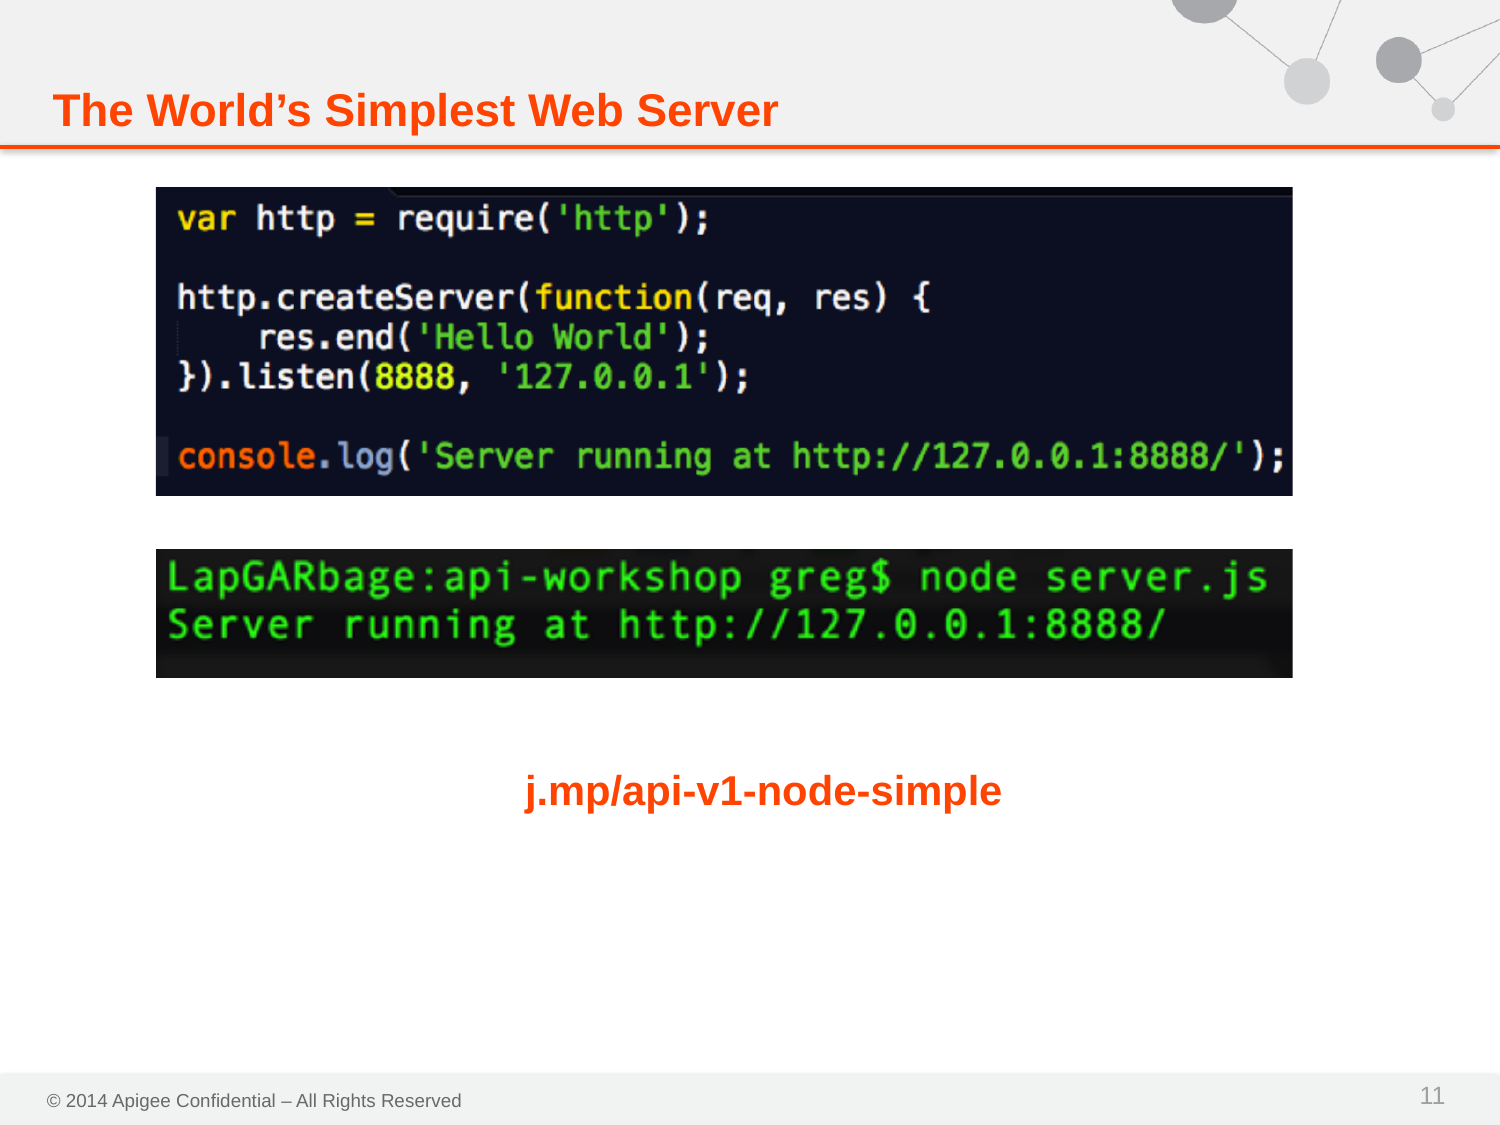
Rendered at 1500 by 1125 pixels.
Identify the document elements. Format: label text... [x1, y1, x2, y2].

title The World’s Simplest Web Server [37, 72, 1146, 133]
list j.mp/api-v1-node-simple [37, 760, 1461, 923]
picture [155, 187, 1293, 678]
slide_number 11 [1110, 1065, 1461, 1125]
picture [0, 0, 1500, 145]
